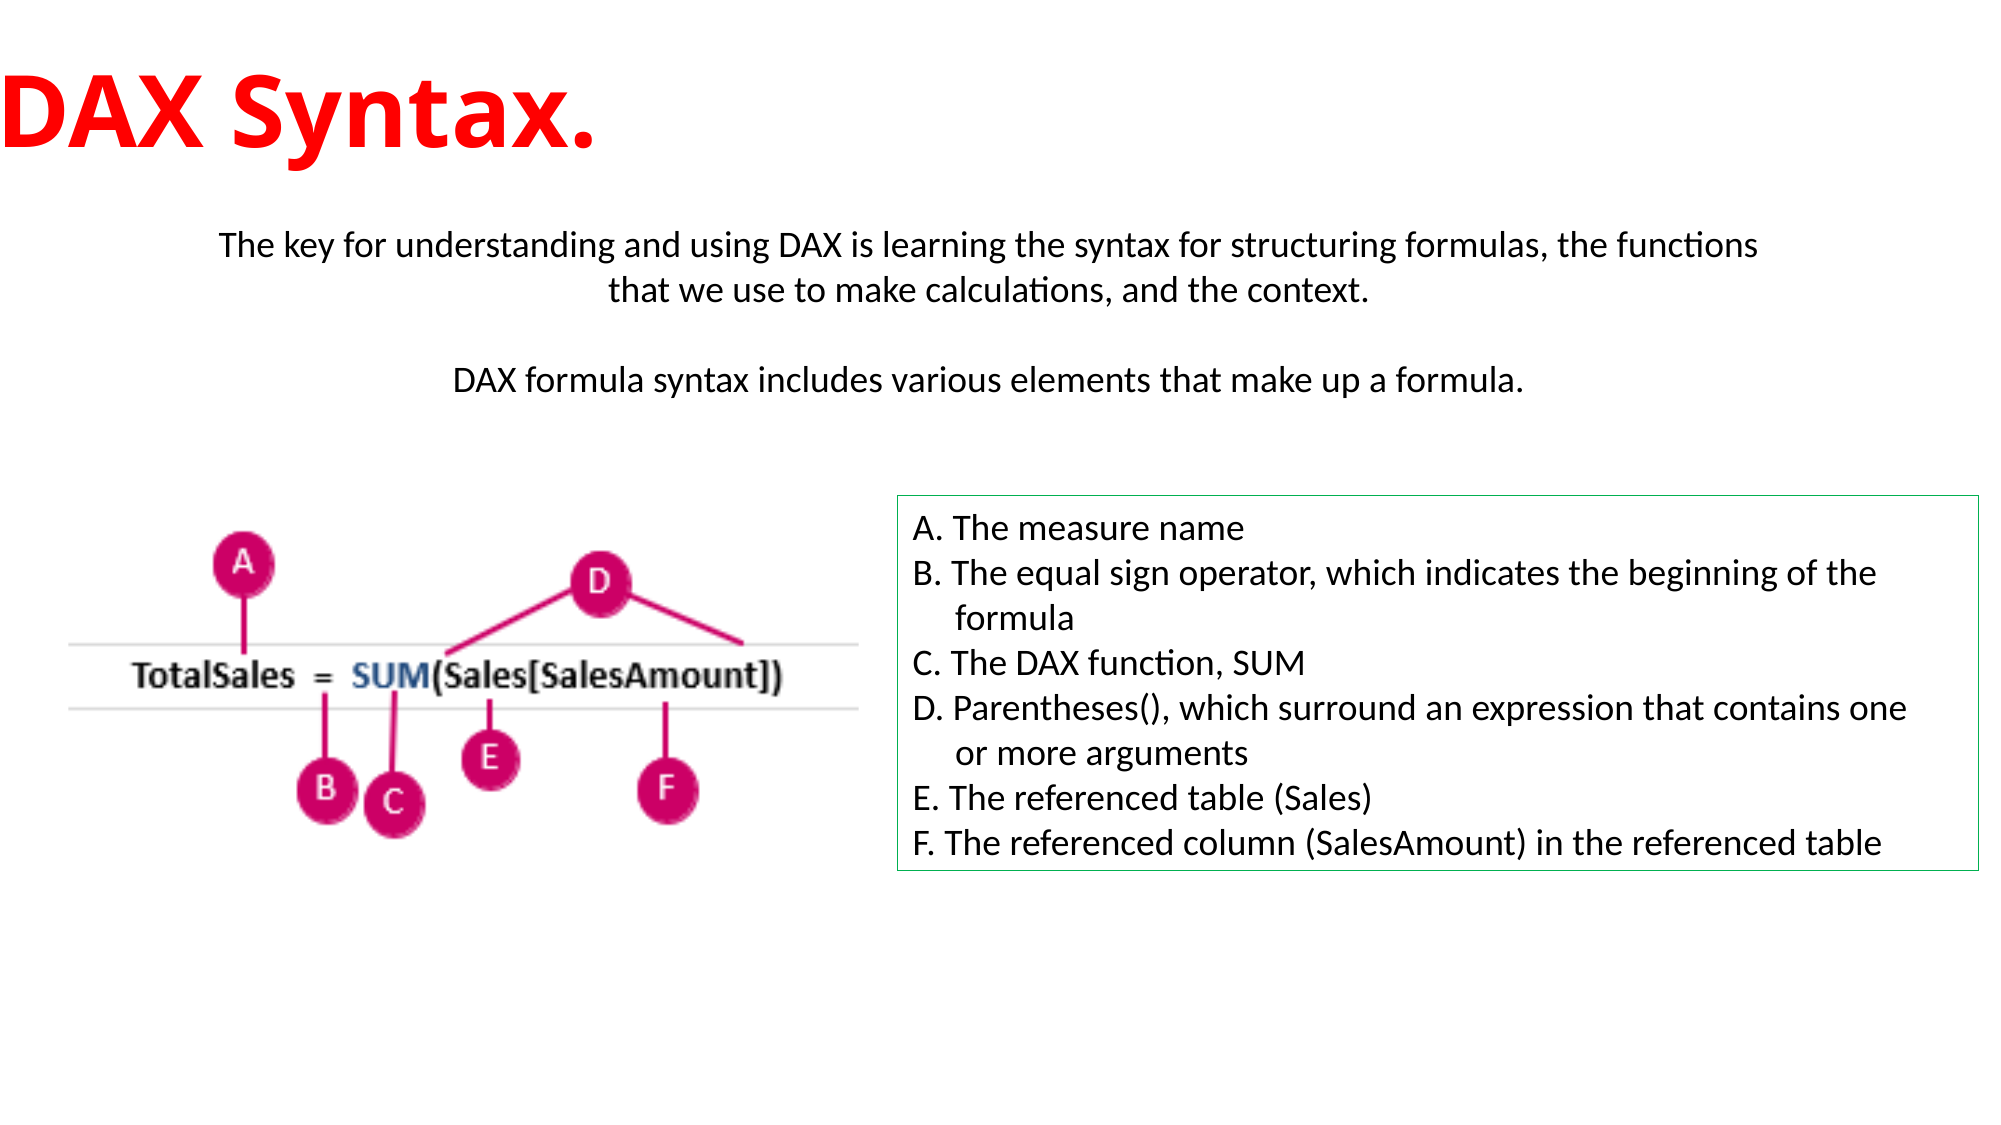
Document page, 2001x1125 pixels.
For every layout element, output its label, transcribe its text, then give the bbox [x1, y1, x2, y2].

text_box The key for understanding and using DAX is learning the syntax for structuring formulas, the functions that we use to make calculations, and the context. DAX formula syntax includes various elements that make up a formula. [0, 213, 1979, 408]
picture [68, 481, 859, 912]
title DAX Syntax. [0, 0, 2000, 177]
text_box A. The measure name B. The equal sign operator, which indicates the beginning of the formula C. The DAX function, SUM D. Parentheses(), which surround an expression that contains one or more arguments E. The referenced table (Sales) F. The referenced column (SalesAmount) in the referenced table [897, 495, 1979, 871]
